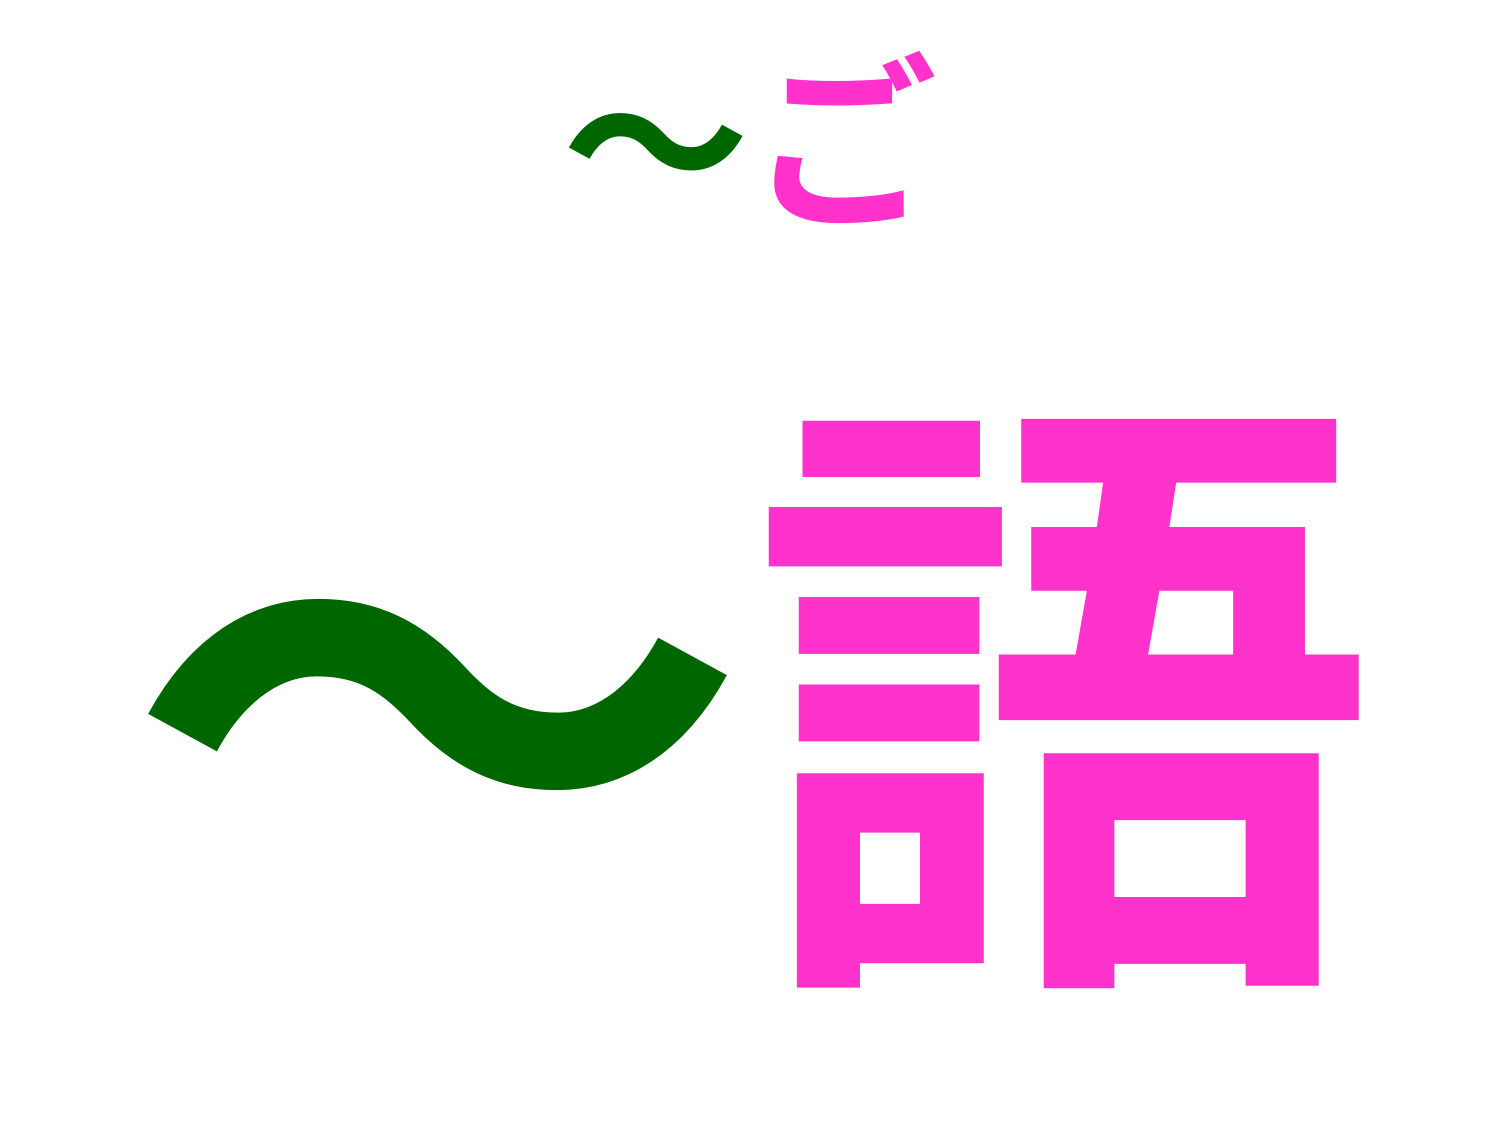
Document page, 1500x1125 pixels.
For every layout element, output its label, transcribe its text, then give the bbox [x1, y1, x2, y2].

list ～語 [75, 299, 1425, 1005]
title ～ご [75, 45, 1425, 233]
